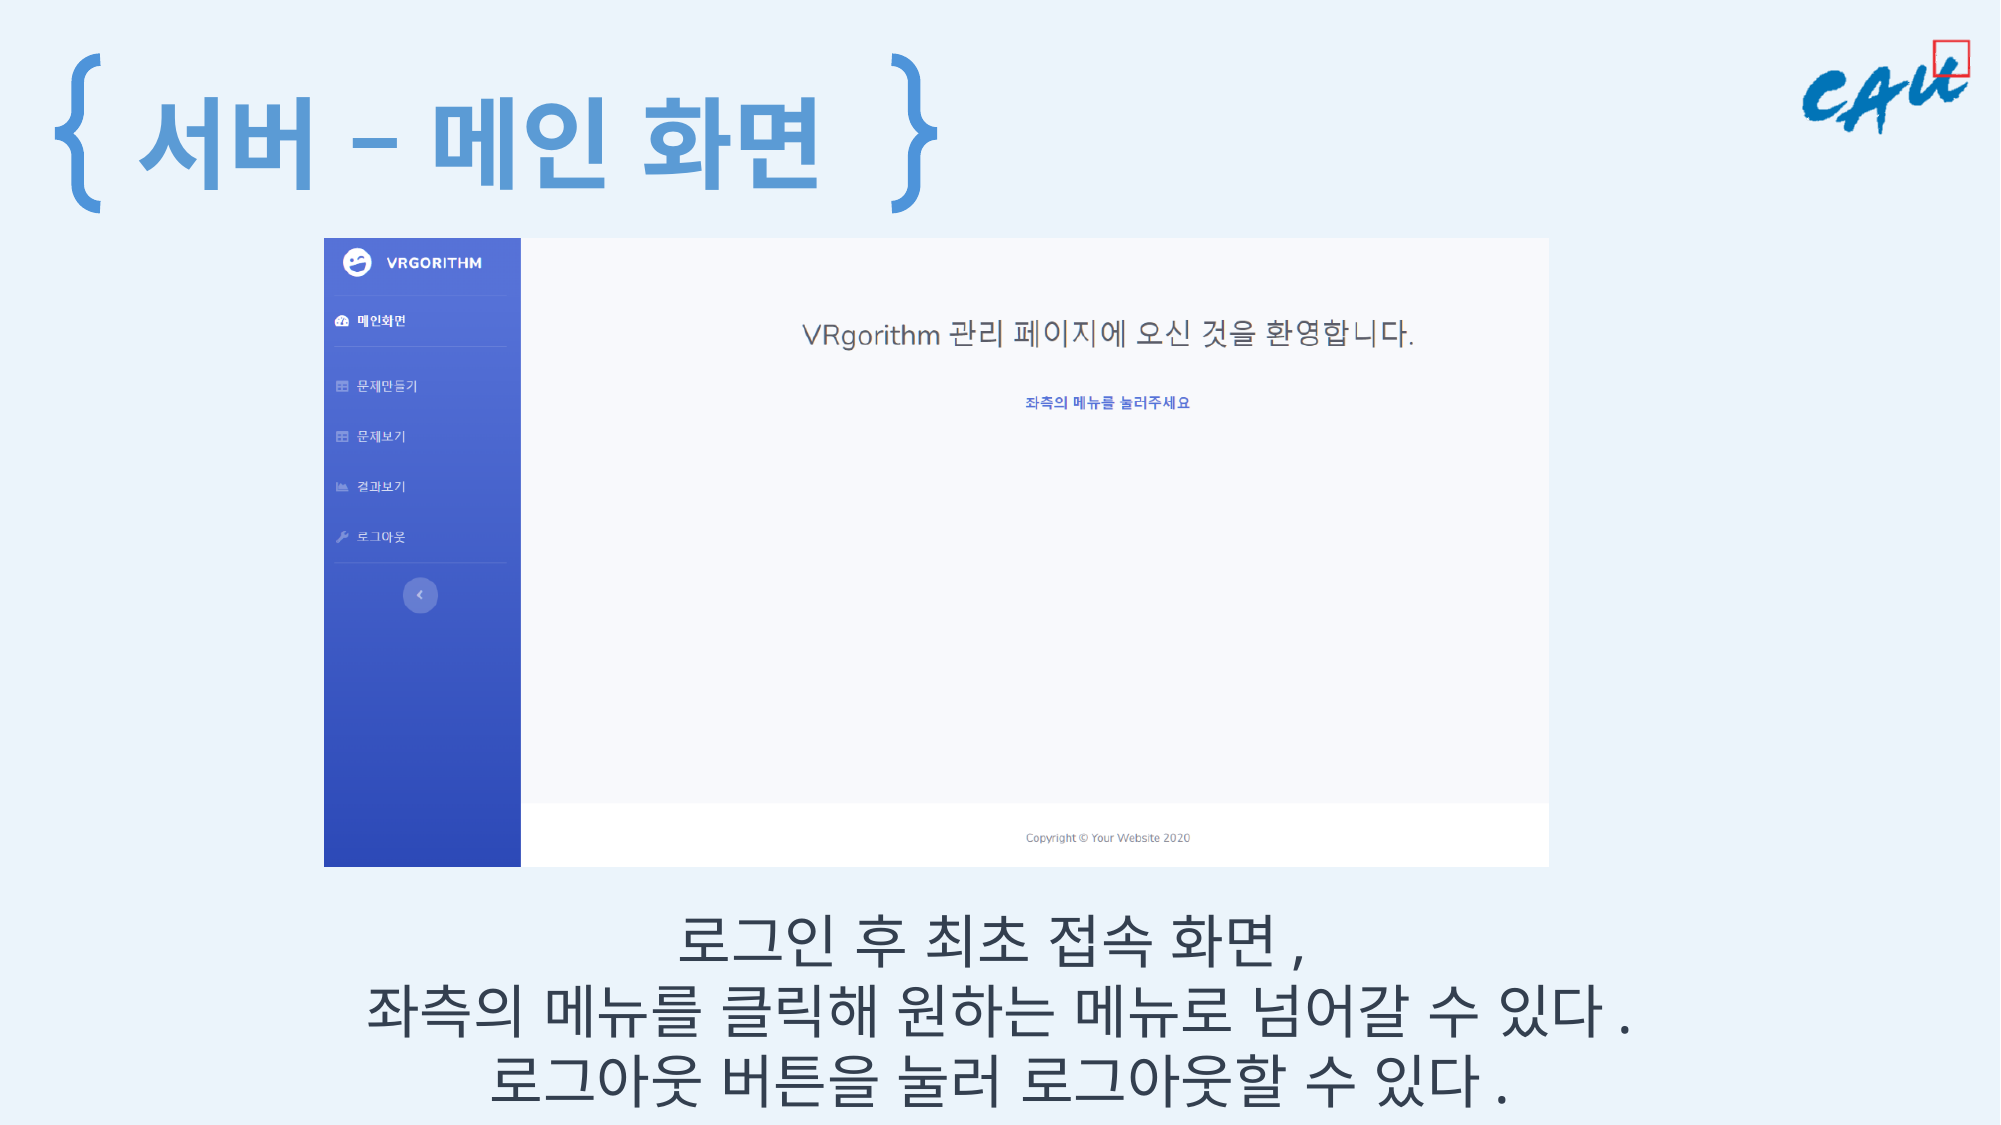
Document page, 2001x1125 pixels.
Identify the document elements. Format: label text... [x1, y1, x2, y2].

picture [324, 238, 1549, 867]
picture [1737, 0, 2000, 177]
text_box 로그인 후 최초 접속 화면, 좌측의 메뉴를 클릭해 원하는 메뉴로 넘어갈 수 있다. 로그아웃 버튼을 눌러 로그아웃할 수 있다. [123, 897, 1876, 1123]
text_box [55, 59, 937, 208]
